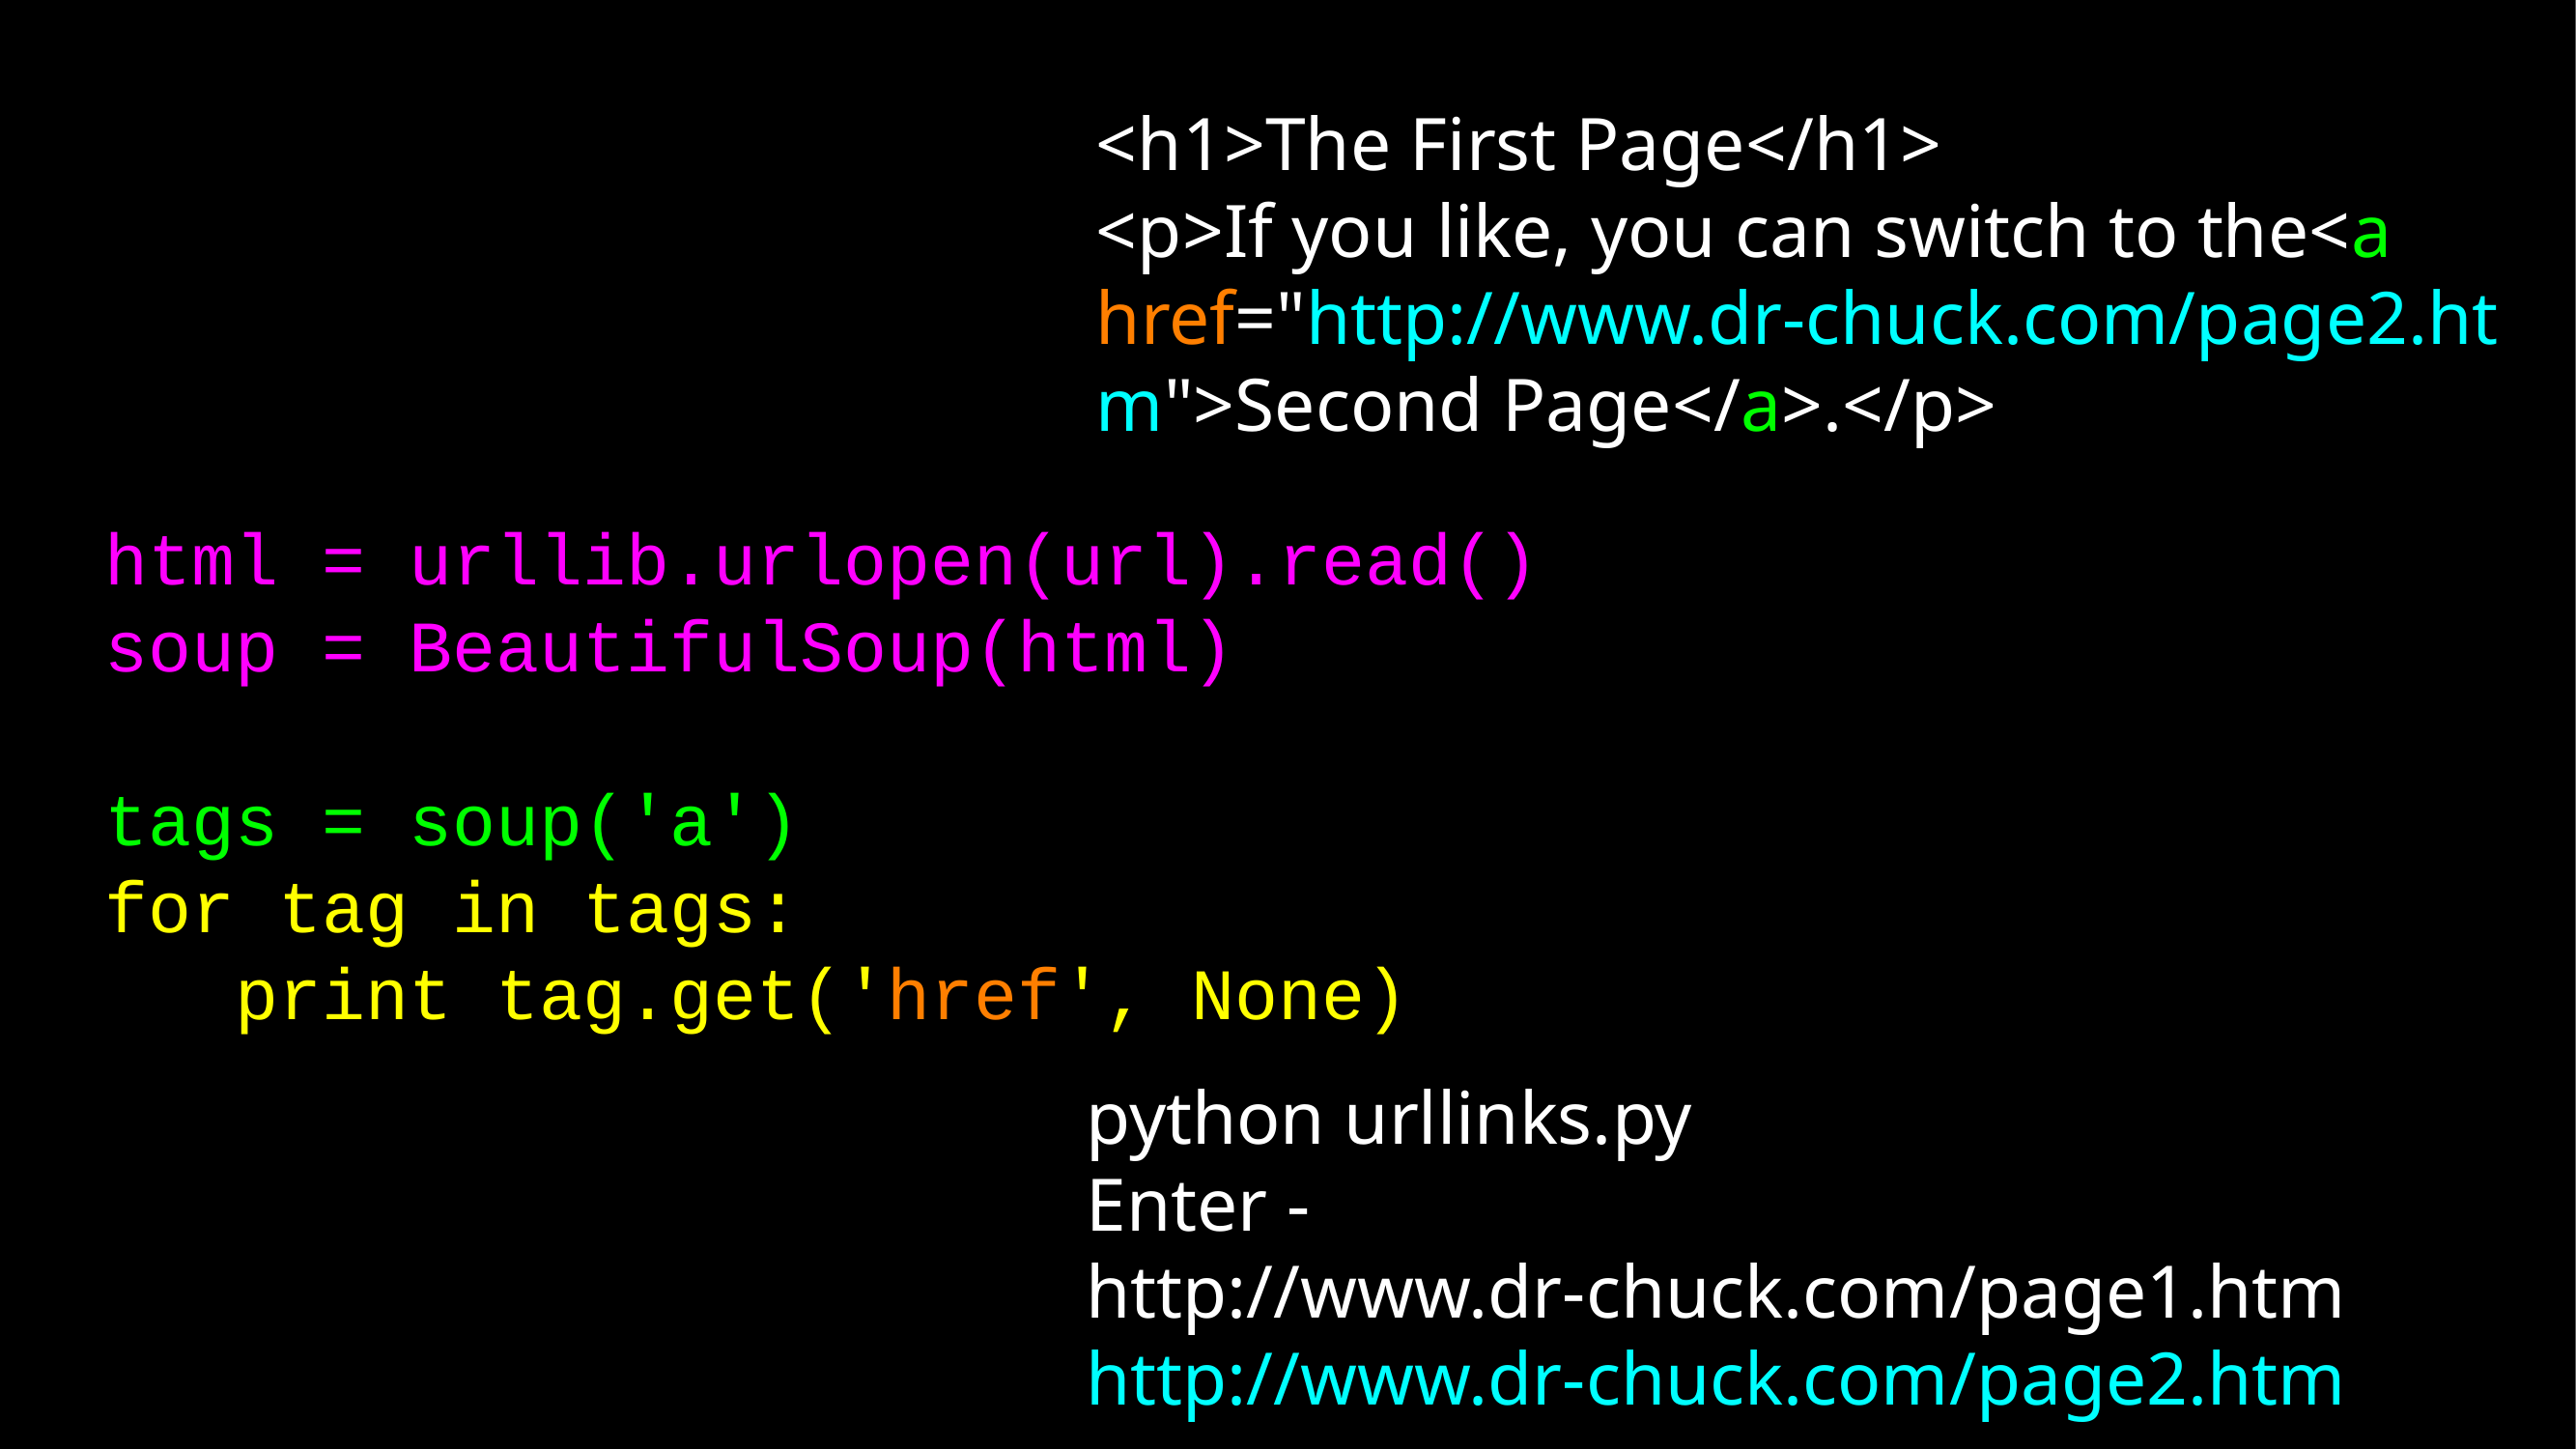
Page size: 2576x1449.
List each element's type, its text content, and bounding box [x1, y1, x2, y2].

text_box html = urllib.urlopen(url).read() soup = BeautifulSoup(html) tags = soup('a') for tag in tags: print tag.get('href', None) [104, 495, 1634, 1051]
text_box python urllinks.py Enter - http://www.dr-chuck.com/page1.htm http://www.dr-chuck.com/page2.htm [1086, 1106, 2524, 1385]
text_box <h1>The First Page</h1> <p>If you like, you can switch to the<a href="http://www.dr-chuck.com/page2.htm">Second Page</a>.</p> [1095, 86, 2505, 458]
